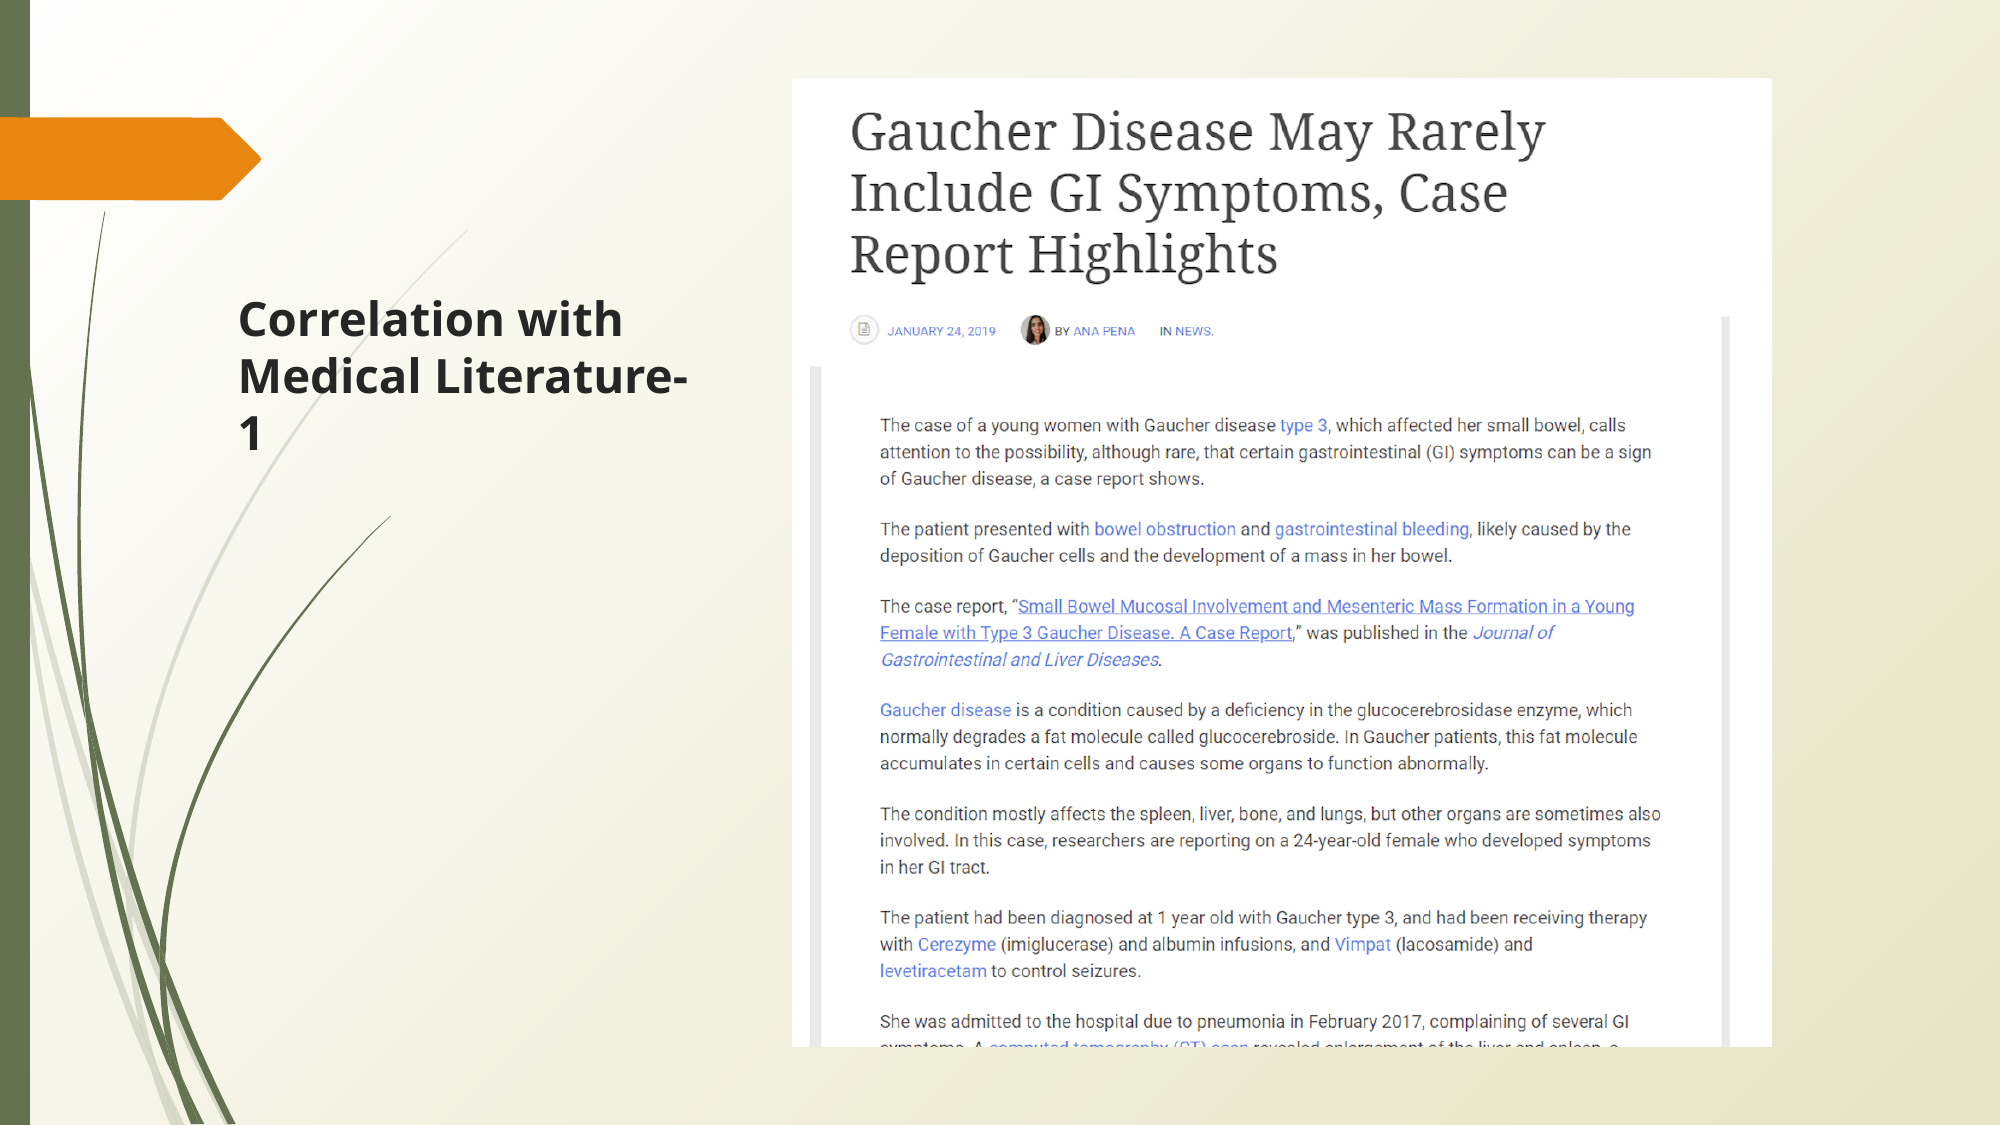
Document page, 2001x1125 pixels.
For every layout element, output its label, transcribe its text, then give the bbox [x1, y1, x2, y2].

picture [791, 78, 1772, 1047]
title Correlation with Medical Literature-1 [222, 281, 719, 468]
